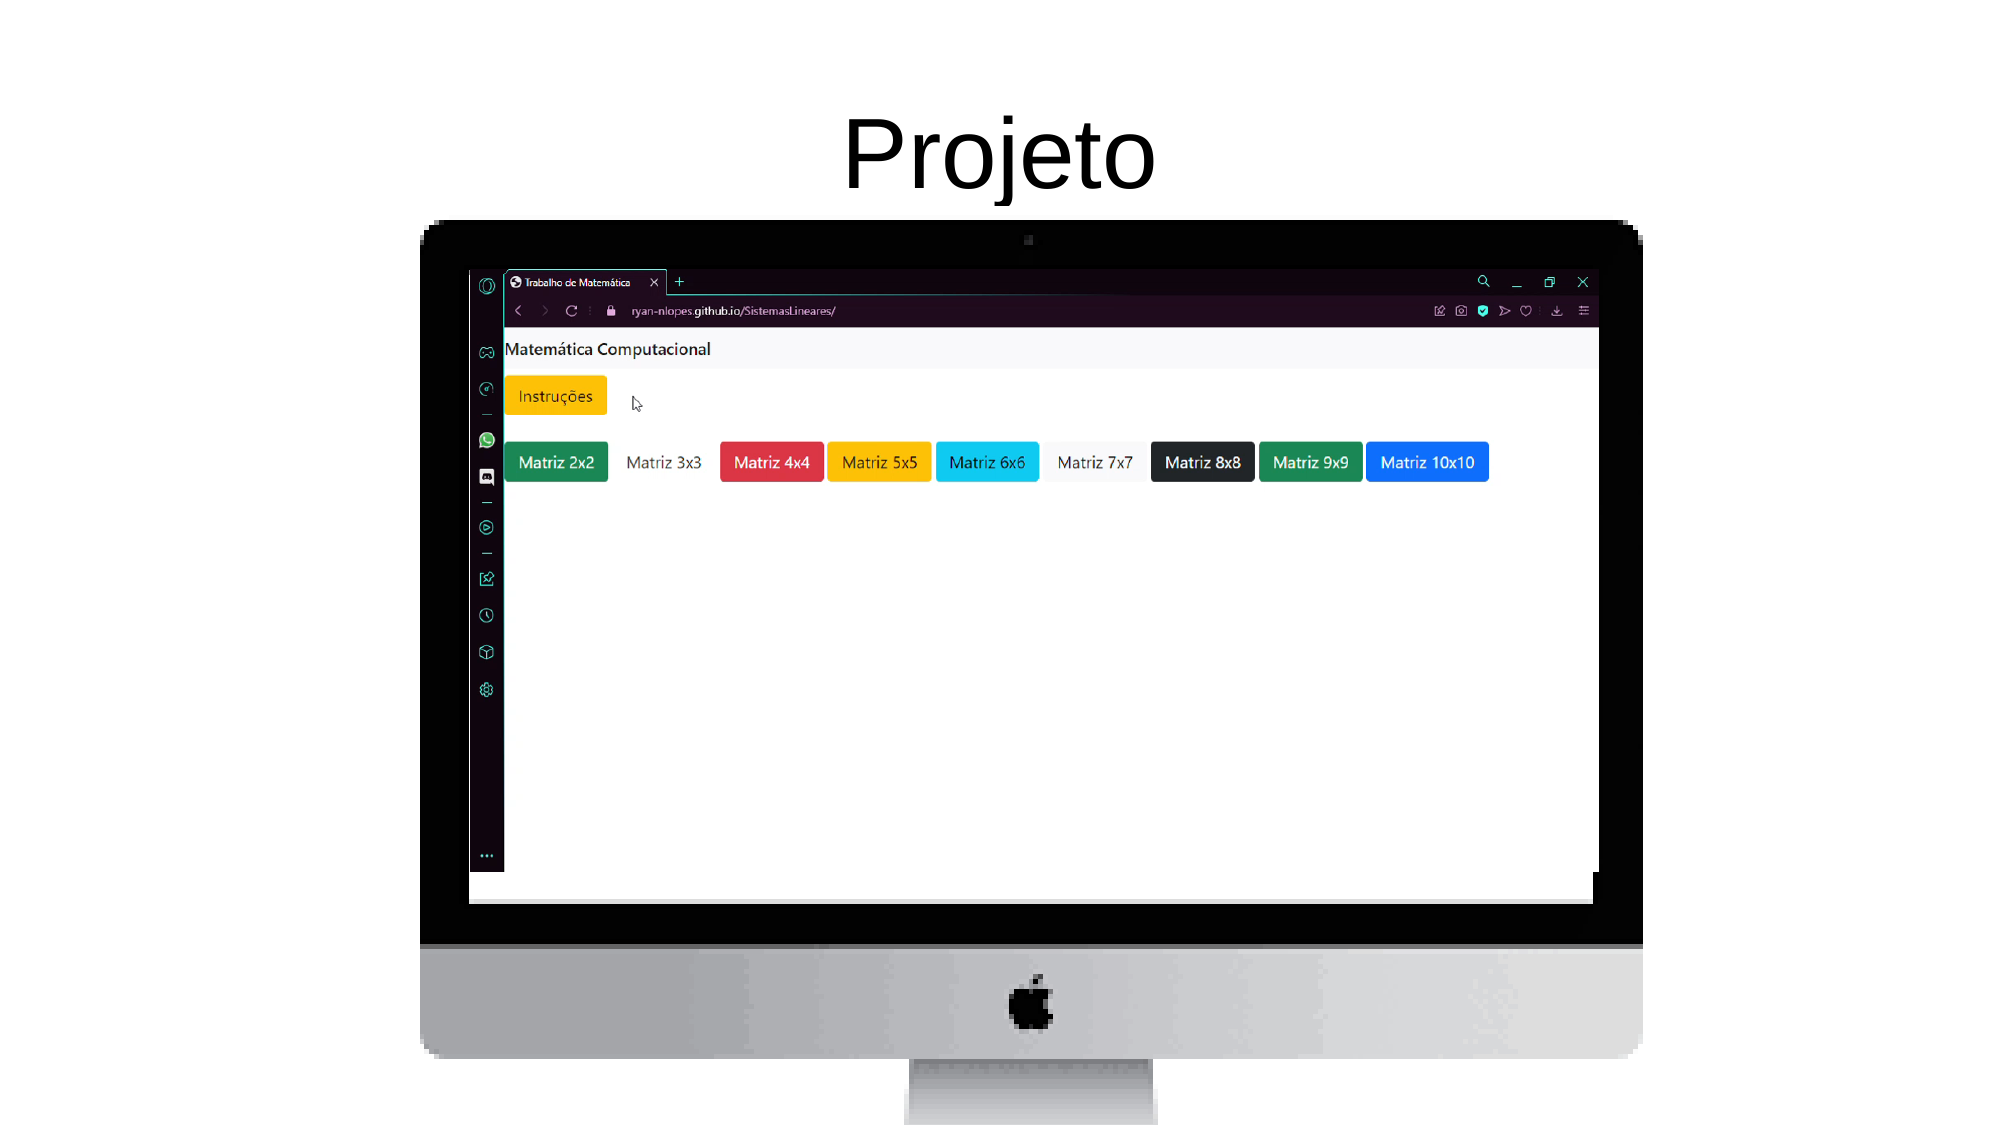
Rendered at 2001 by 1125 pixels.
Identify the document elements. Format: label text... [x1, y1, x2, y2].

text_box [470, 268, 1600, 873]
picture [420, 206, 1643, 1125]
text_box Projeto [715, 95, 1285, 206]
